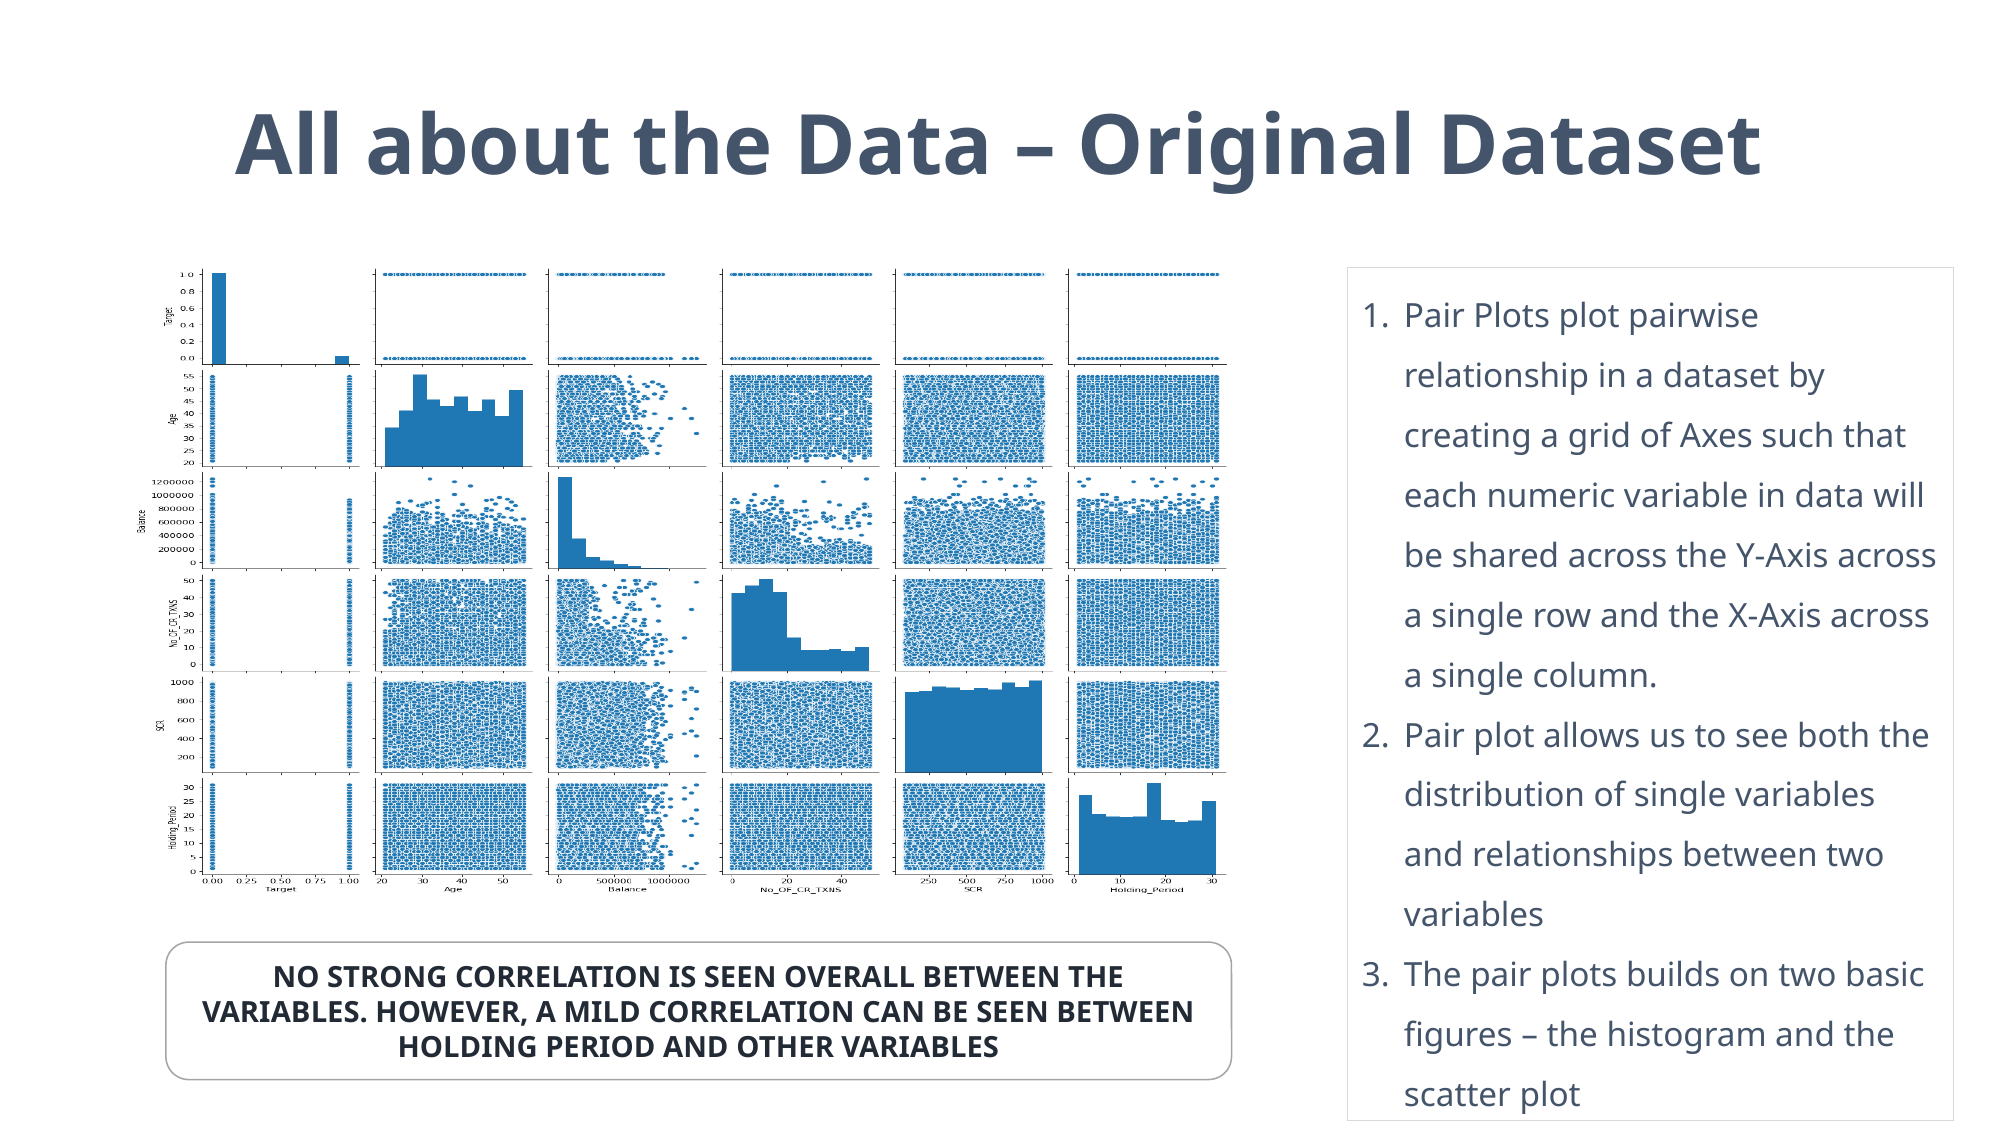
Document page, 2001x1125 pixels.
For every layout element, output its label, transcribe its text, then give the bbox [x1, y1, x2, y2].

text_box Pair Plots plot pairwise relationship in a dataset by creating a grid of Axes such that each numeric variable in data will be shared across the Y-Axis across a single row and the X-Axis across a single column. Pair plot allows us to see both the distribution of single variables and relationships between two variables The pair plots builds on two basic figures – the histogram and the scatter plot [1347, 267, 1954, 1121]
text_box All about the Data – Original Dataset [221, 83, 1779, 199]
picture [130, 264, 1232, 897]
text_box NO STRONG CORRELATION IS SEEN OVERALL BETWEEN THE VARIABLES. HOWEVER, A MILD CORRELATION CAN BE SEEN BETWEEN HOLDING PERIOD AND OTHER VARIABLES [165, 942, 1232, 1080]
